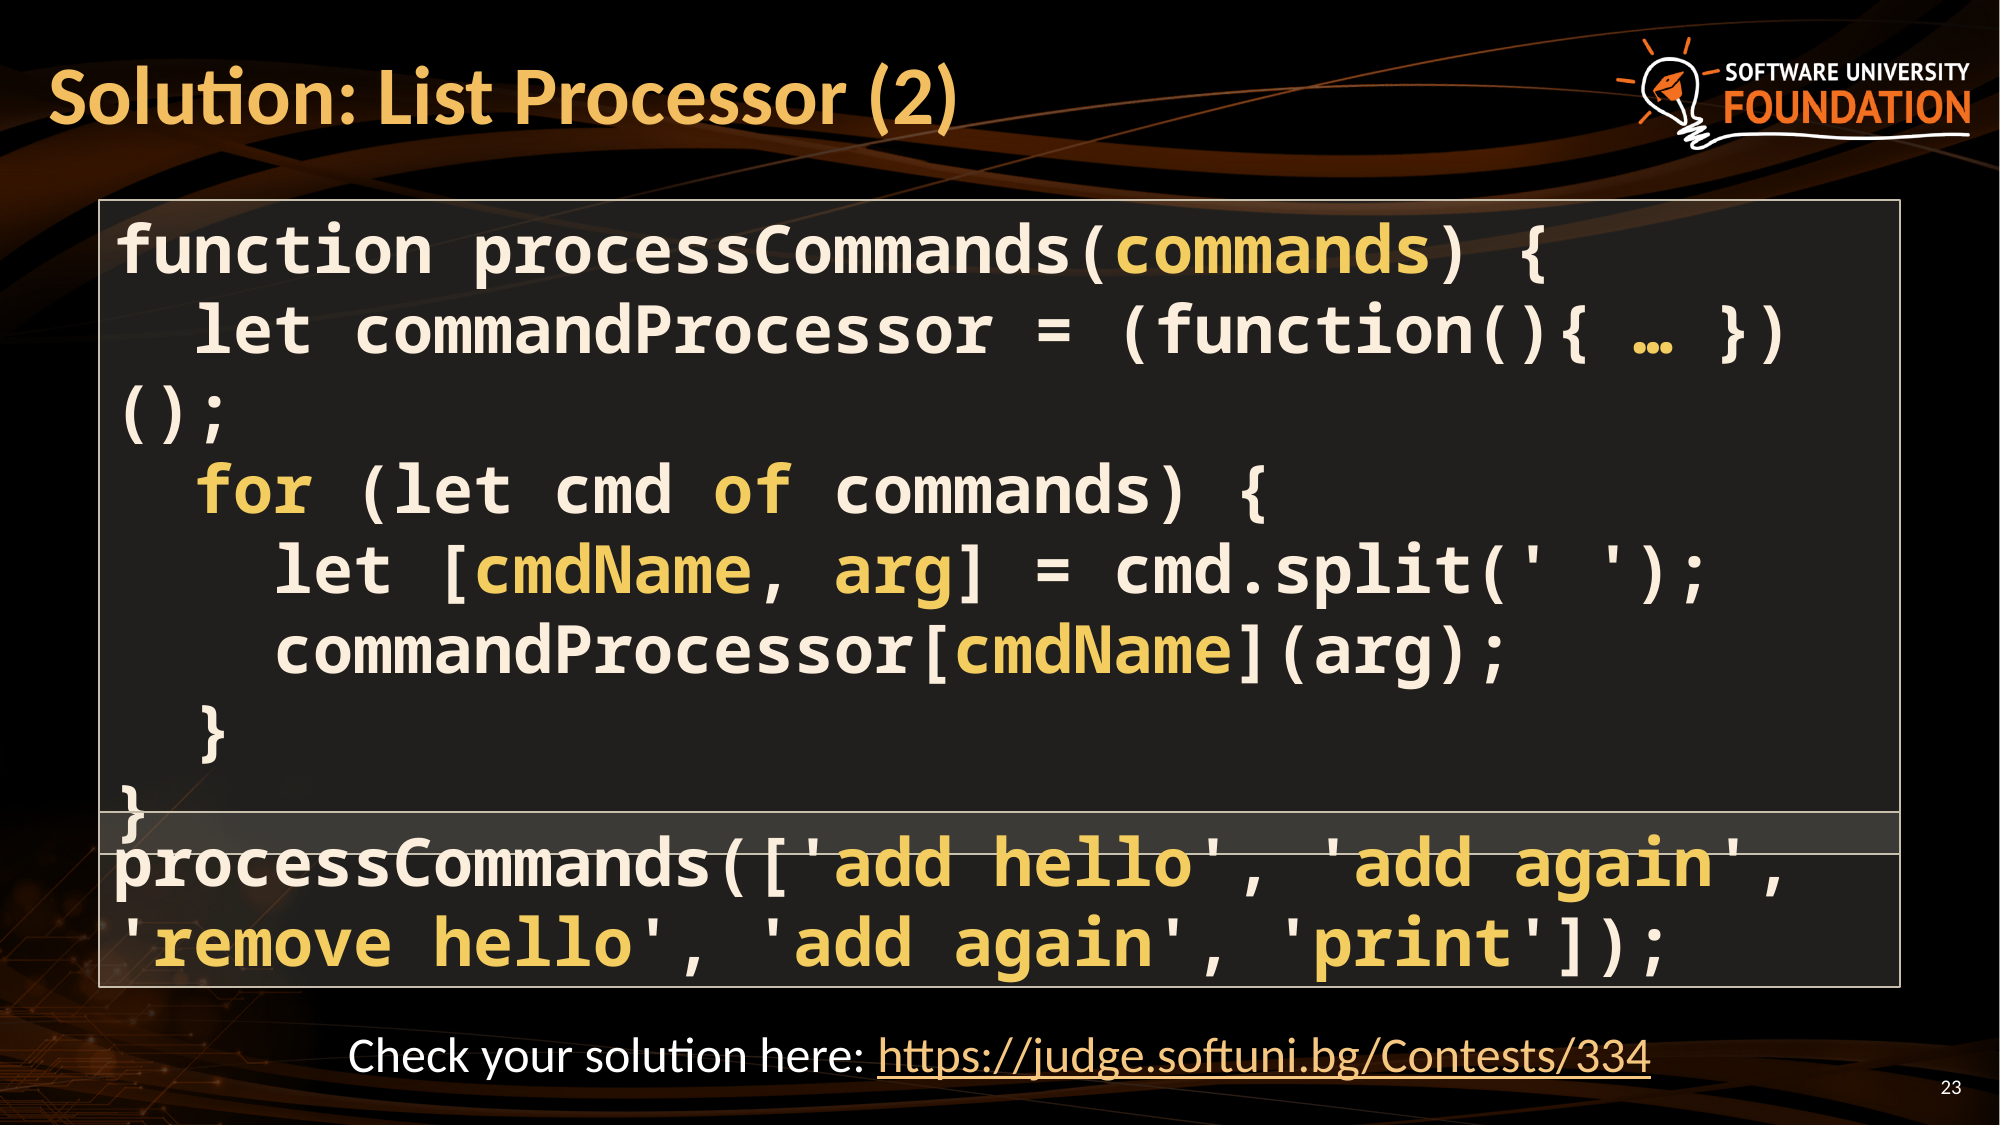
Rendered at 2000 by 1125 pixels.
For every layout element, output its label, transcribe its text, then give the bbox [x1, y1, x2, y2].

text_box processCommands(['add hello', 'add again', 'remove hello', 'add again', 'print']); [99, 812, 1900, 988]
text_box Check your solution here: https://judge.softuni.bg/Contests/334 [133, 1014, 1866, 1090]
text_box <number> [1897, 1070, 1968, 1103]
text_box Solution: List Processor (2) [30, 6, 1602, 189]
picture [0, 0, 2000, 1125]
text_box function processCommands(commands) { let commandProcessor = (function(){ … })(); for (let cmd of commands) { let [cmdName, arg] = cmd.split(' '); commandProcessor[cmdName](arg); } } [99, 199, 1900, 812]
